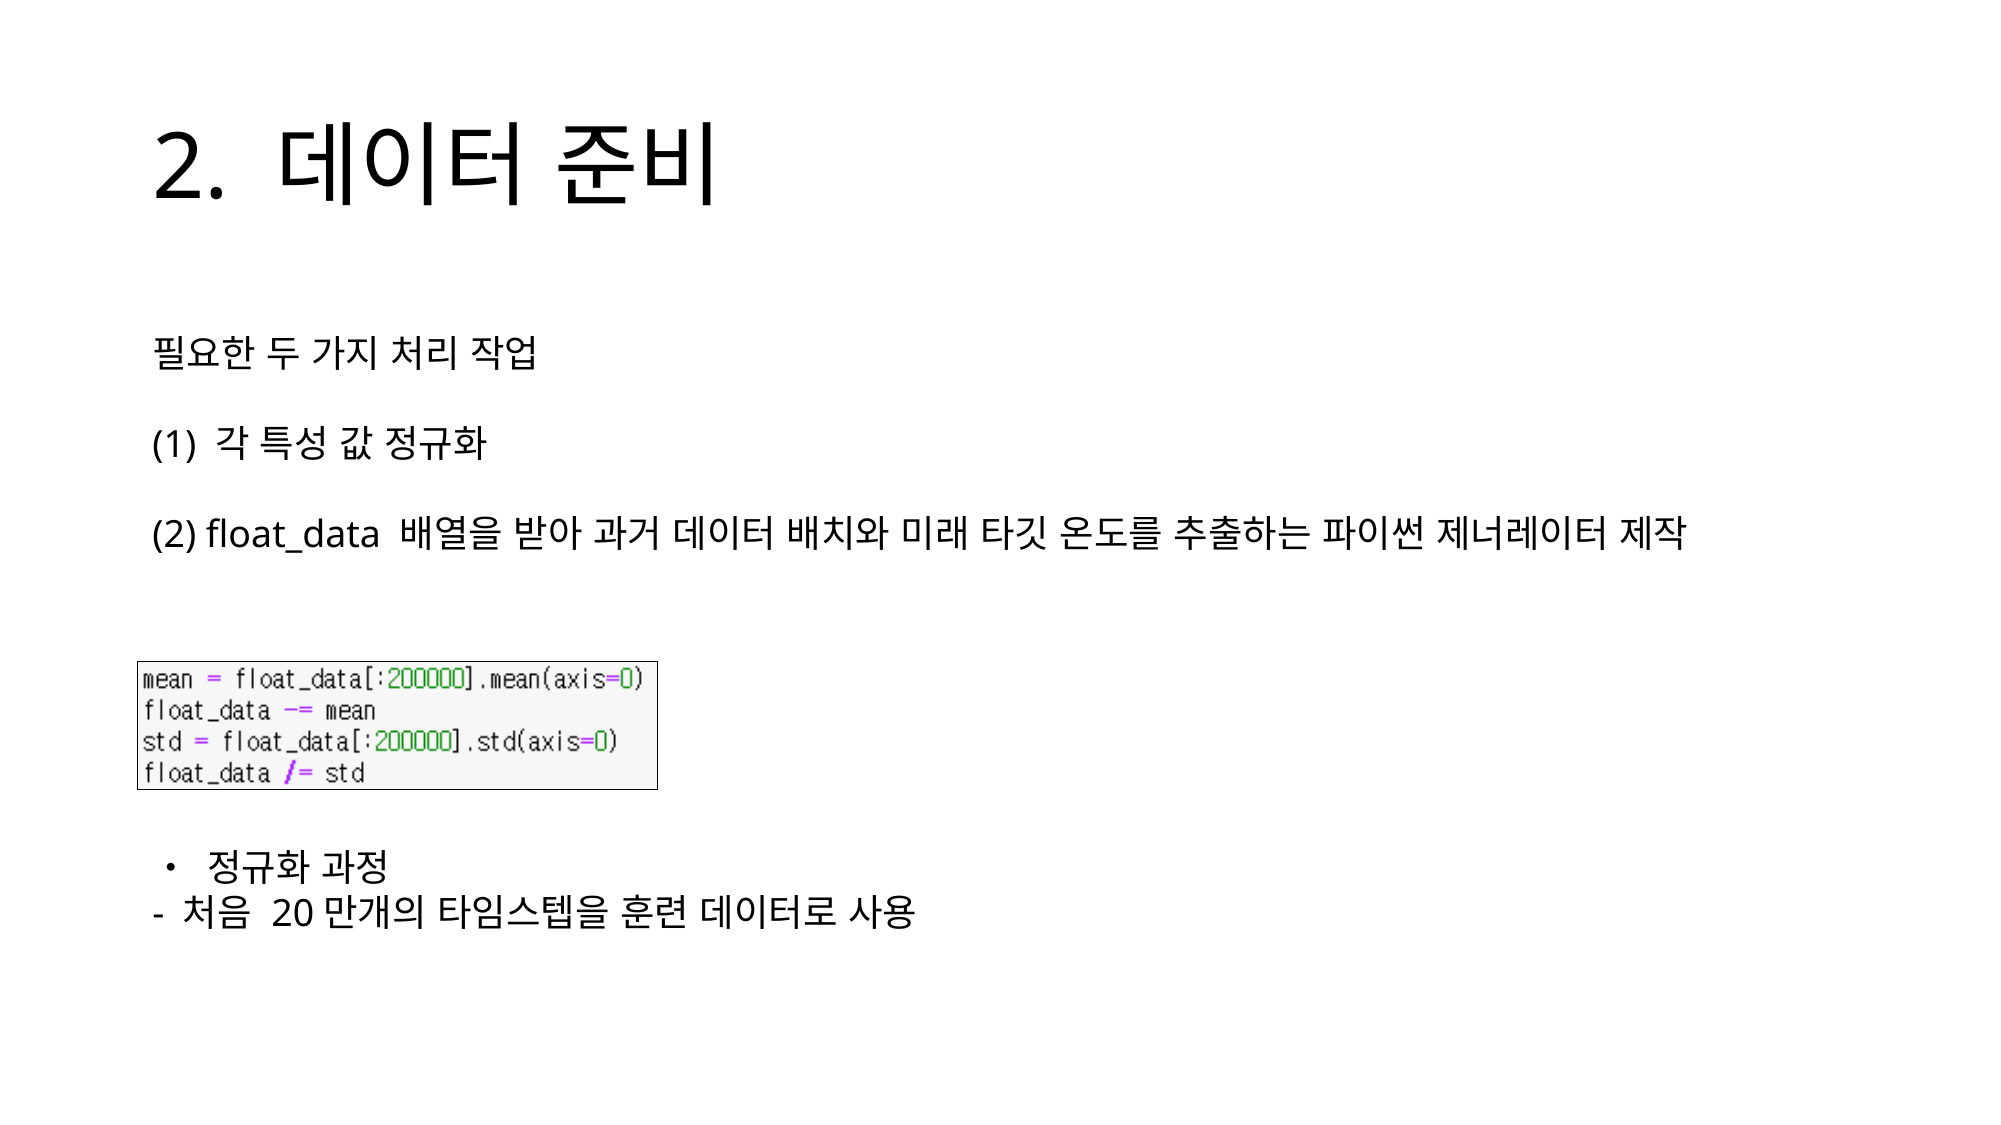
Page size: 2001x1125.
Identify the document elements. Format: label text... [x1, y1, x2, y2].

title 2. 데이터 준비 [137, 59, 1863, 278]
picture [137, 661, 658, 790]
text_box • 정규화 과정 - 처음 20만개의 타임스텝을 훈련 데이터로 사용 [137, 836, 1022, 942]
text_box 필요한 두 가지 처리 작업 (1) 각 특성 값 정규화 (2) float_data 배열을 받아 과거 데이터 배치와 미래 타깃 온도를 추출하는 파이썬 제너레이터 제작 [137, 277, 1844, 562]
